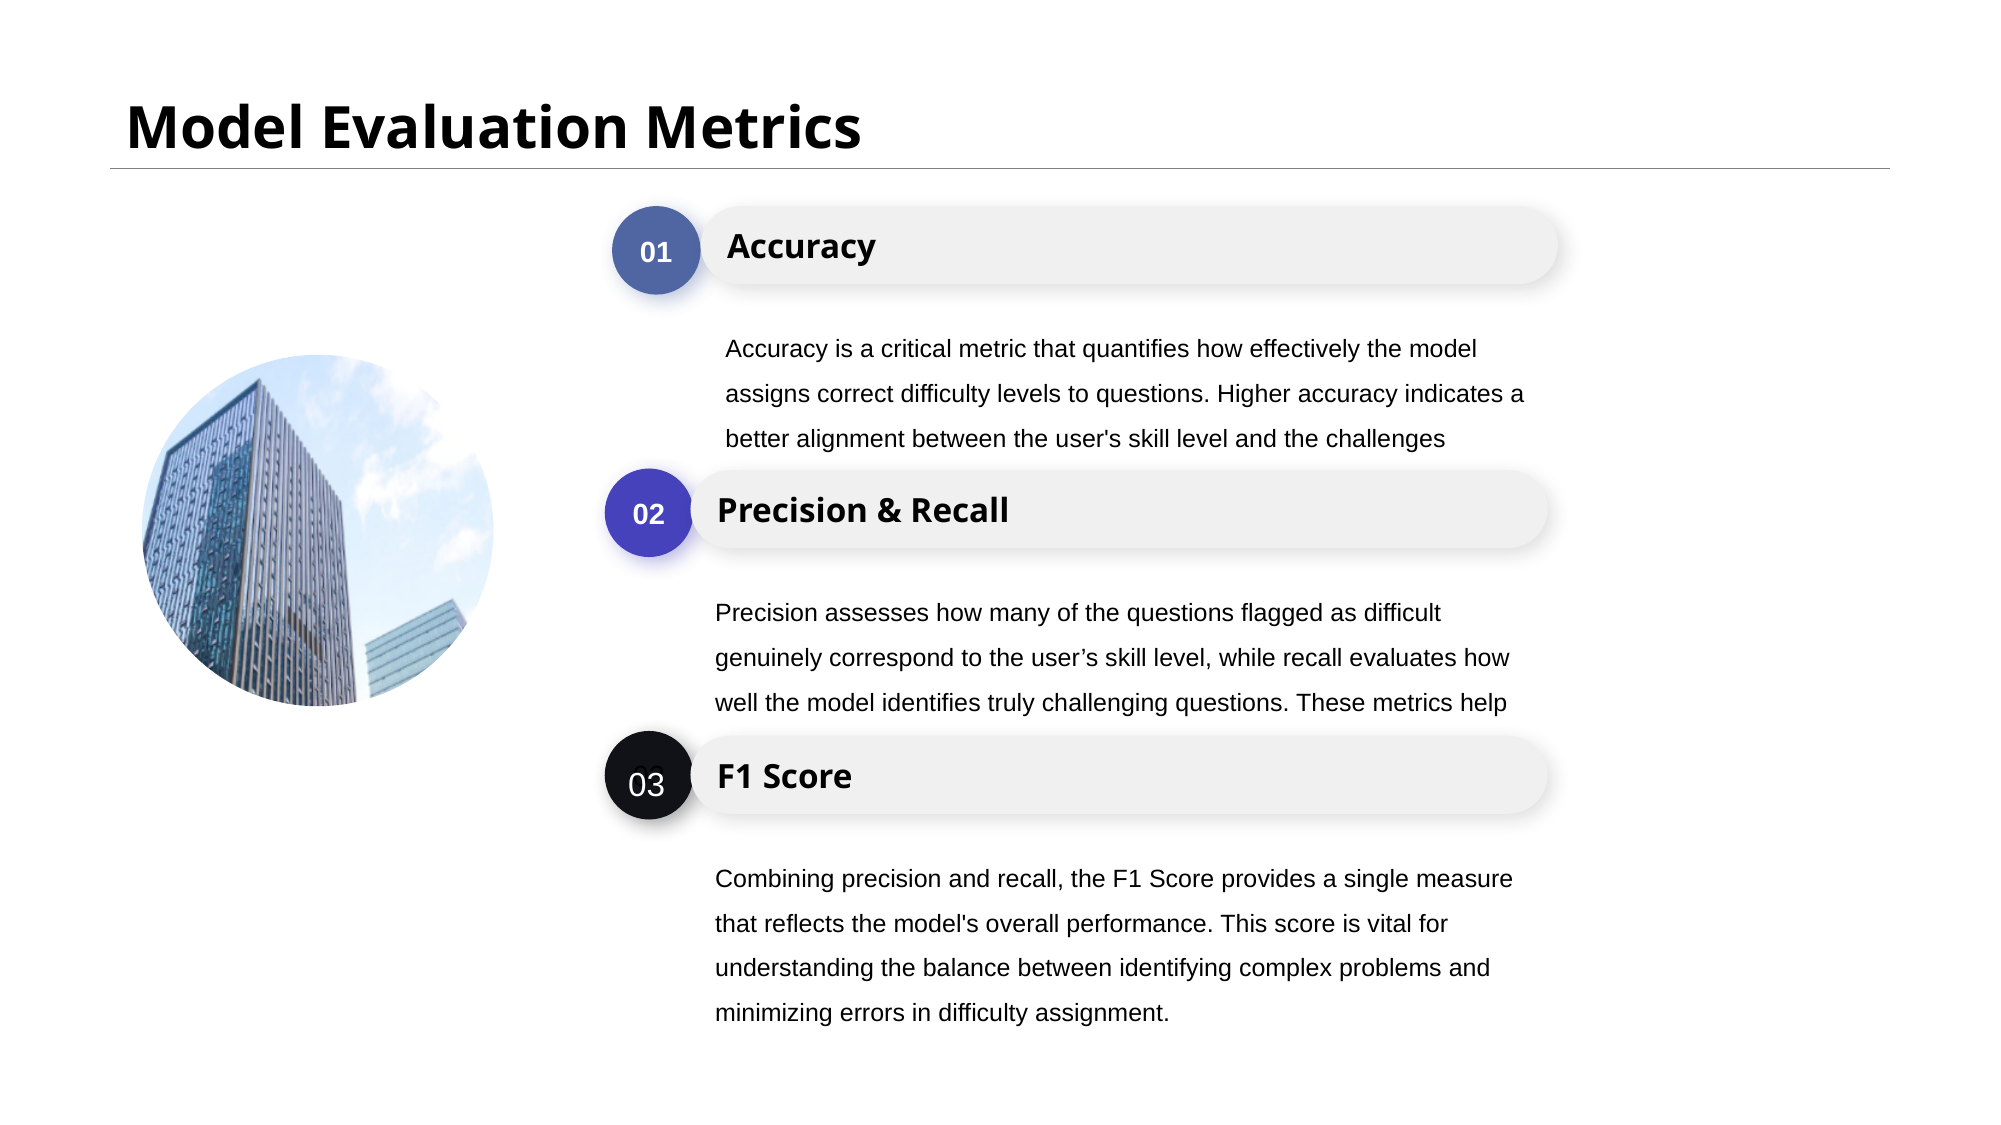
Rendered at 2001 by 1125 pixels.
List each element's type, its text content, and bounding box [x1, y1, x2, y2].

text_box 03 [622, 811, 676, 820]
text_box 03 [613, 735, 691, 811]
text_box Accuracy is a critical metric that quantifies how effectively the model assigns correct difficulty levels to questions. Higher accuracy indicates a better alignment between the user's skill level and the challenges presented. [710, 310, 1568, 505]
title Model Evaluation Metrics [109, 0, 1890, 169]
text_box Accuracy [700, 206, 1558, 285]
text_box 03 [630, 730, 668, 735]
text_box [141, 354, 494, 707]
text_box 03 [604, 749, 613, 801]
text_box 02 [604, 468, 691, 558]
text_box 01 [612, 206, 700, 295]
text_box Combining precision and recall, the F1 Score provides a single measure that reflects the model's overall performance. This score is vital for understanding the balance between identifying complex problems and minimizing errors in difficulty assignment. [700, 839, 1558, 1035]
text_box F1 Score [691, 735, 1548, 814]
text_box Precision & Recall [690, 470, 1548, 549]
text_box Precision assesses how many of the questions flagged as difficult genuinely correspond to the user’s skill level, while recall evaluates how well the model identifies truly challenging questions. These metrics help ensure reliable difficulty adjustments. [700, 574, 1558, 761]
